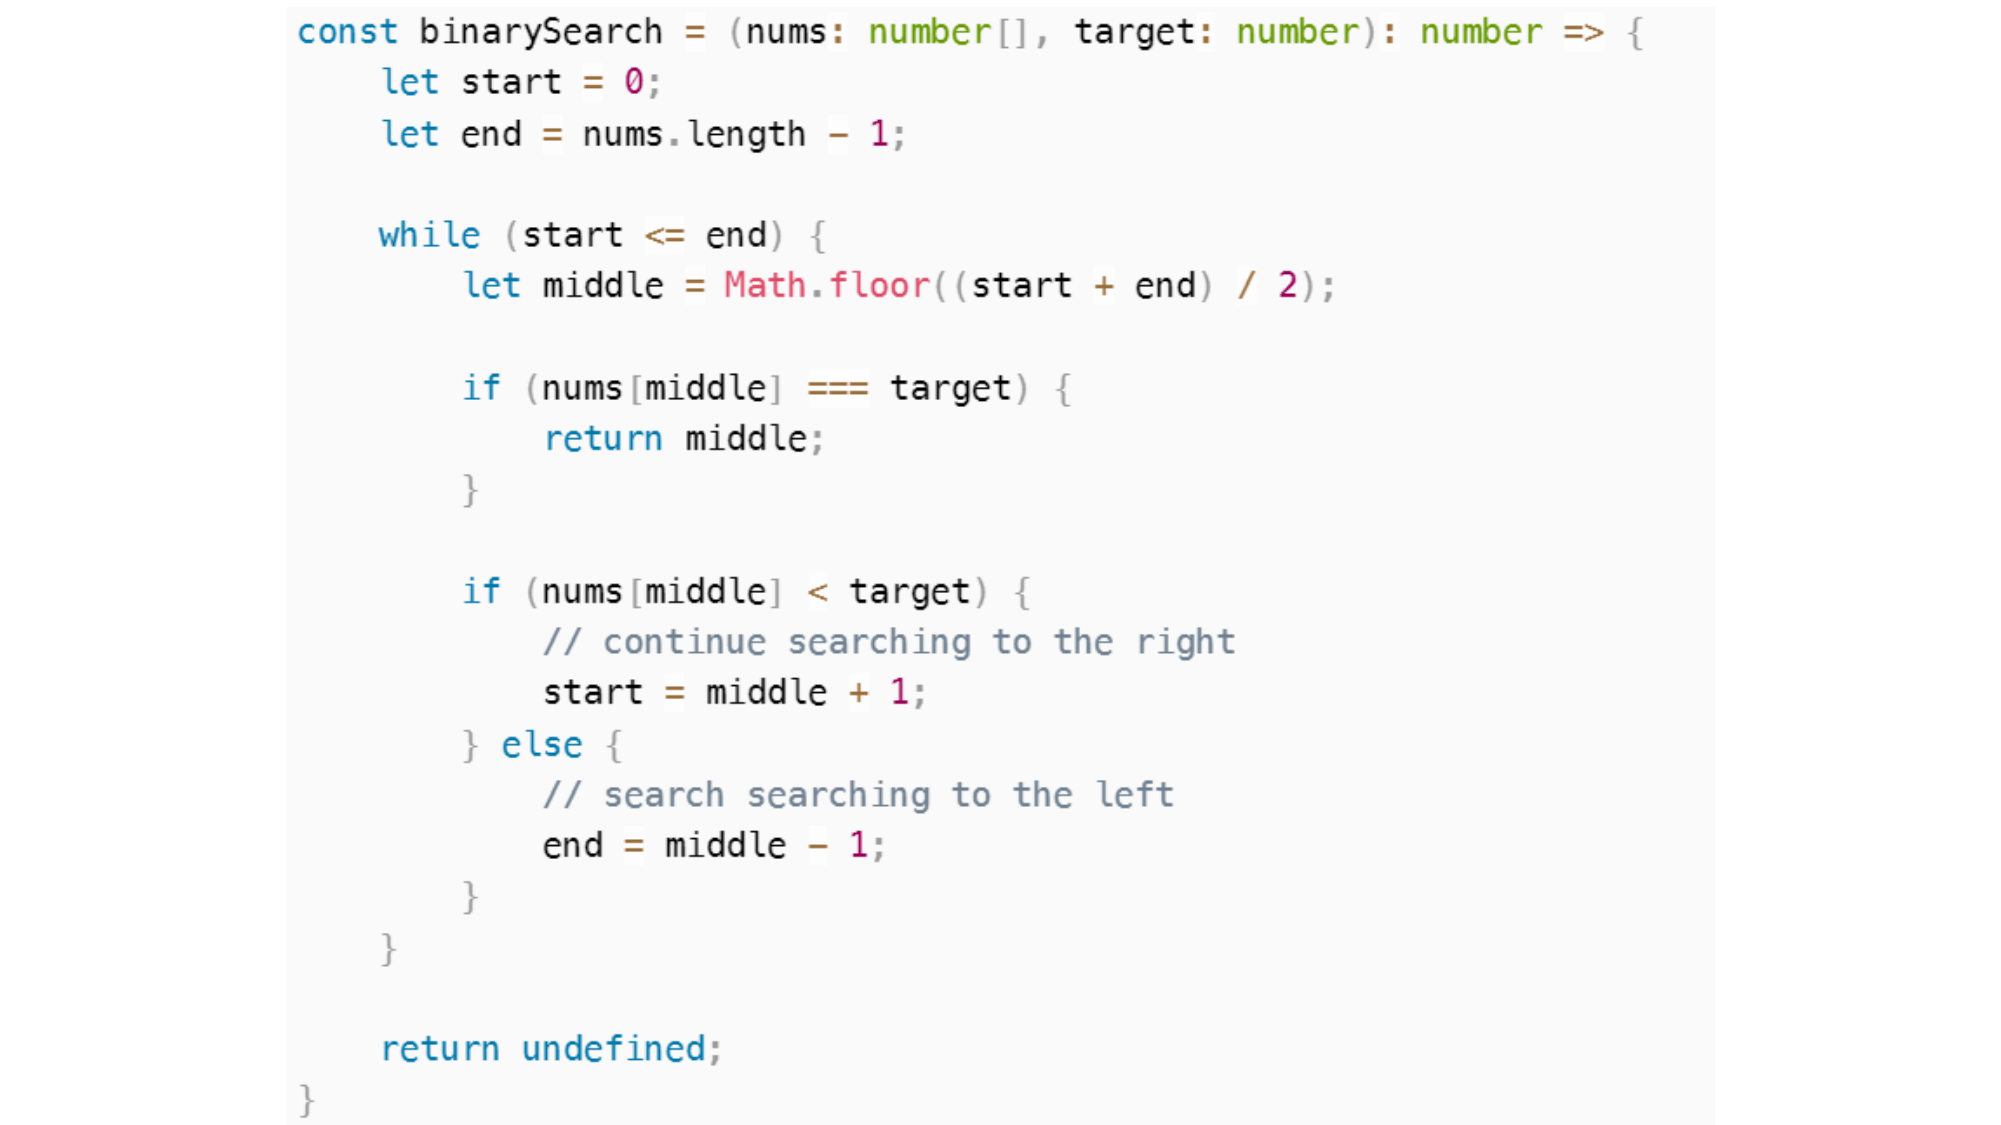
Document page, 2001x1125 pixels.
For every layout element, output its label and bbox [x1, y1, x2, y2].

picture [285, 7, 1715, 1125]
